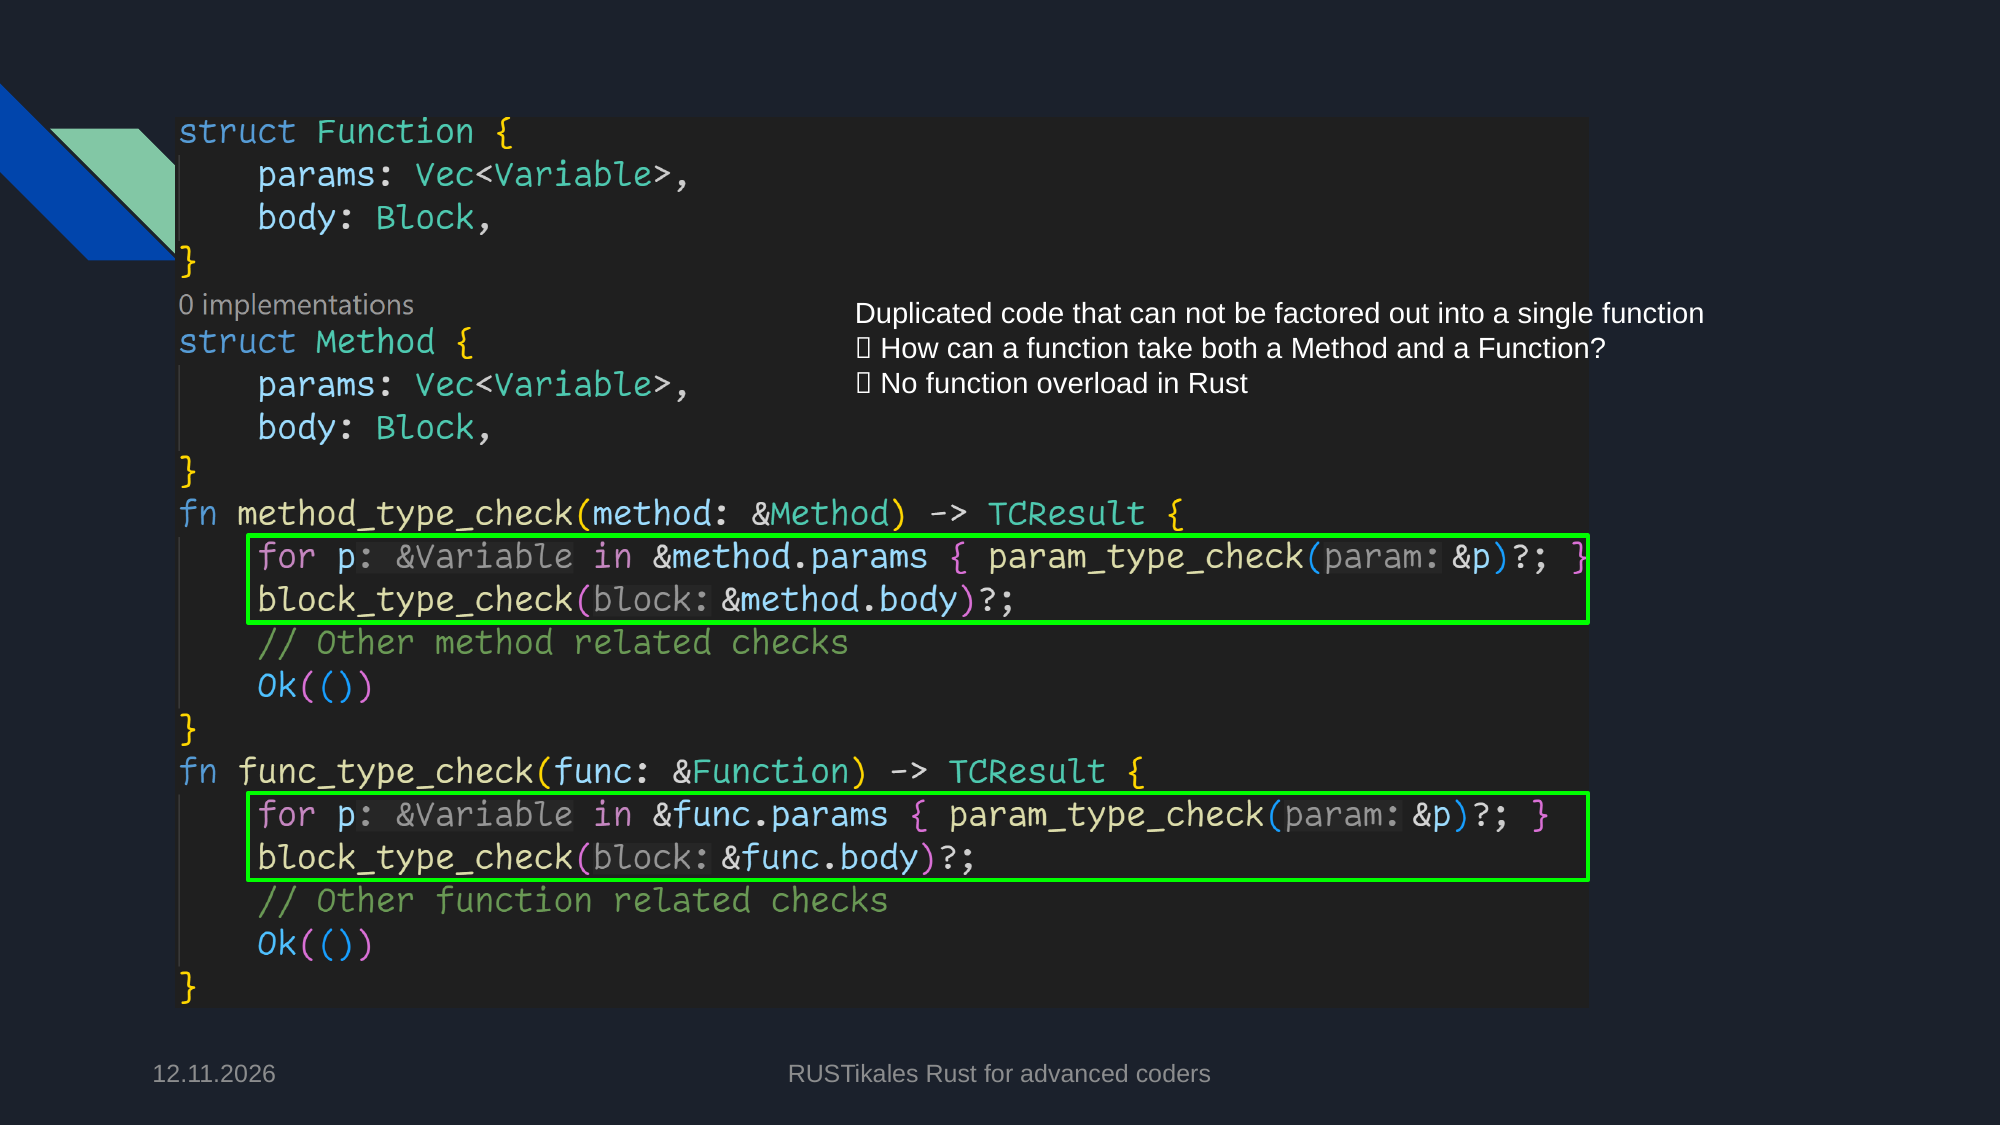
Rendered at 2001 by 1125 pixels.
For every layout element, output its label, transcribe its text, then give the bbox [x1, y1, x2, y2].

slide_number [137, 1042, 588, 1103]
footer RUSTikales Rust for advanced coders [662, 1042, 1338, 1103]
text_box Duplicated code that can not be factored out into a single function  How can a function take both a Method and a Function?  No function overload in Rust [1593, 286, 1748, 407]
picture [175, 117, 1589, 1008]
